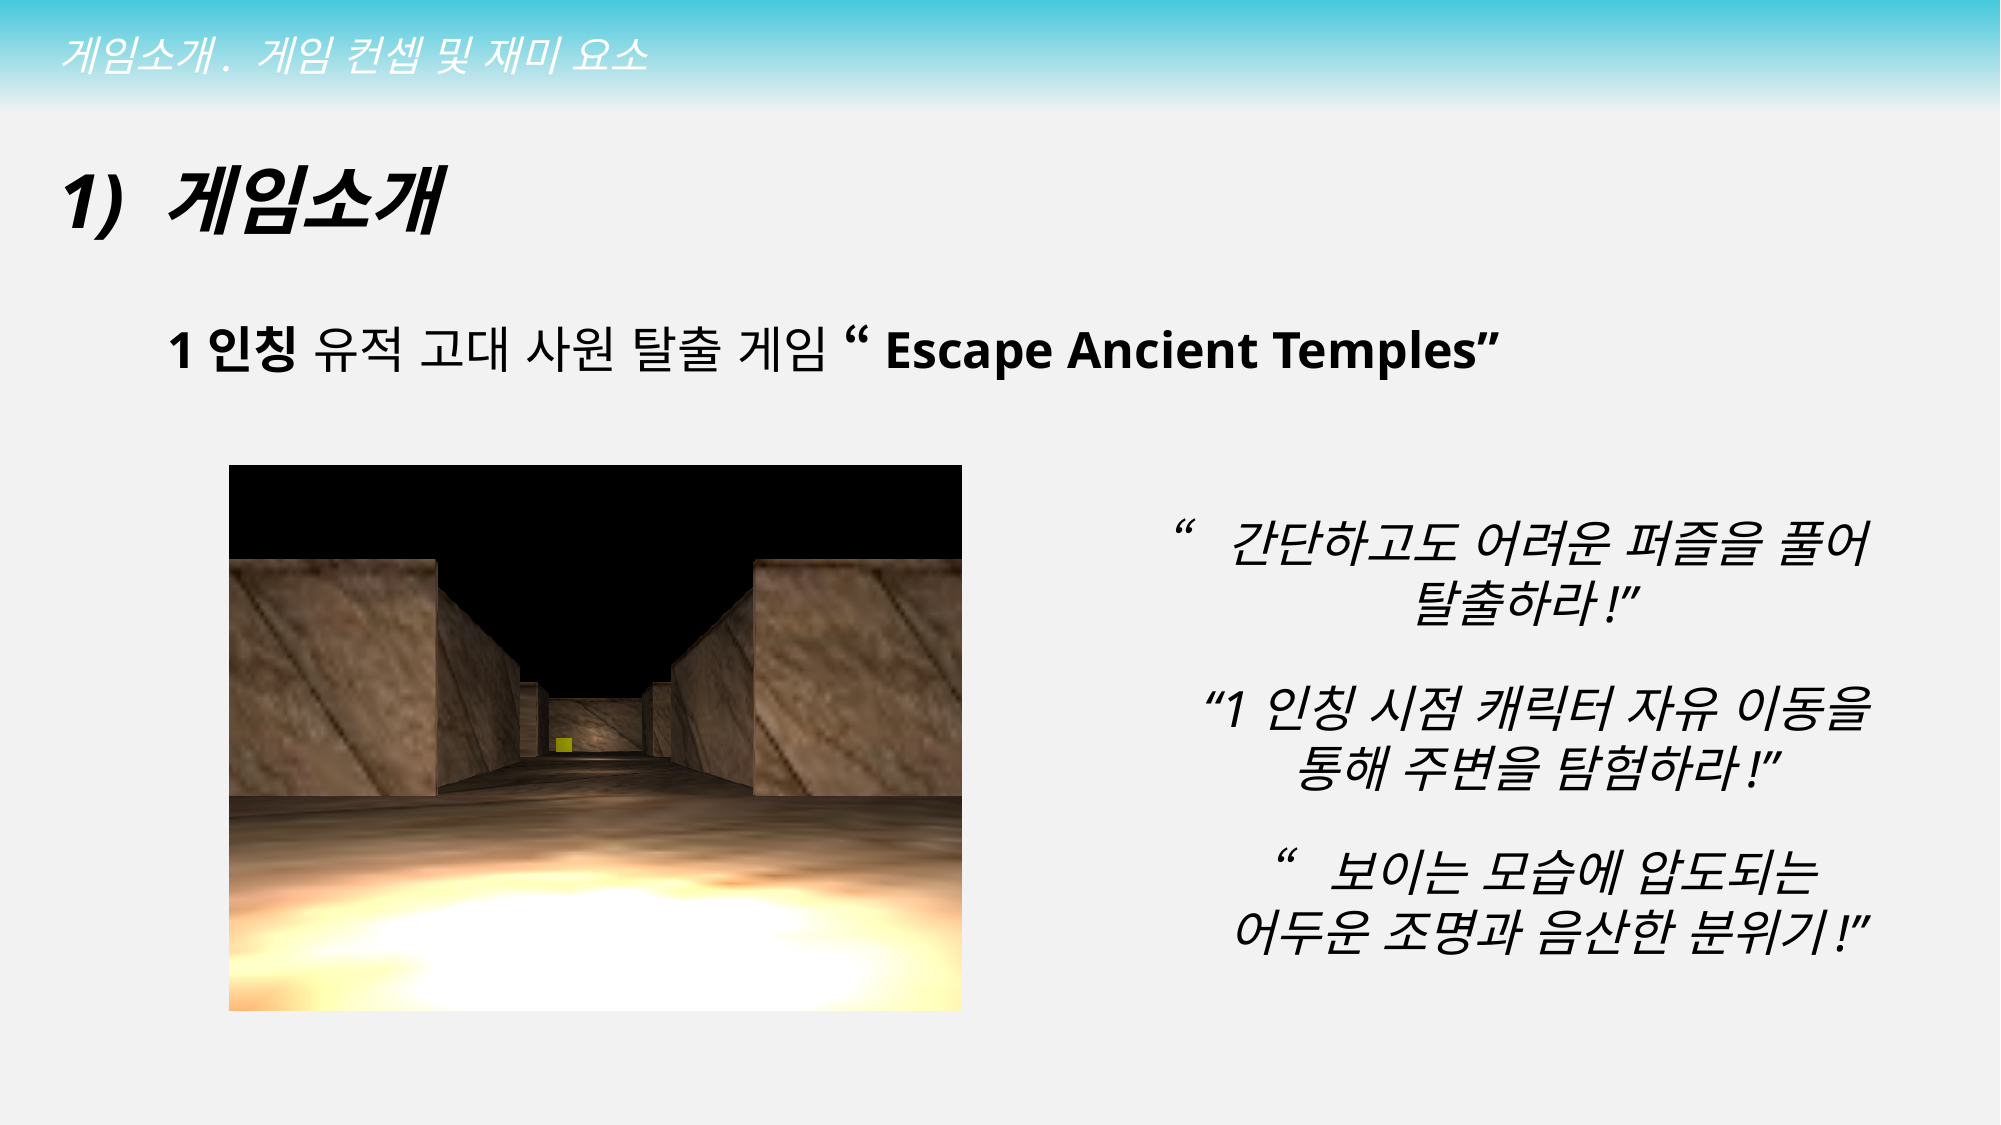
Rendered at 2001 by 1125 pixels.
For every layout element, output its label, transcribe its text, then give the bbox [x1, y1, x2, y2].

picture [229, 465, 962, 1011]
text_box 1인칭 유적 고대 사원 탈출 게임 “Escape Ancient Temples” [152, 310, 1529, 386]
text_box 1) 게임소개 [43, 146, 1148, 252]
text_box “1인칭 시점 캐릭터 자유 이동을 통해 주변을 탐험하라!” [1188, 669, 1884, 805]
text_box “보이는 모습에 압도되는 어두운 조명과 음산한 분위기!” [1214, 834, 1882, 969]
text_box 게임소개. 게임 컨셉 및 재미 요소 [43, 22, 1640, 88]
text_box “간단하고도 어려운 퍼즐을 풀어 탈출하라!” [1150, 505, 1896, 641]
